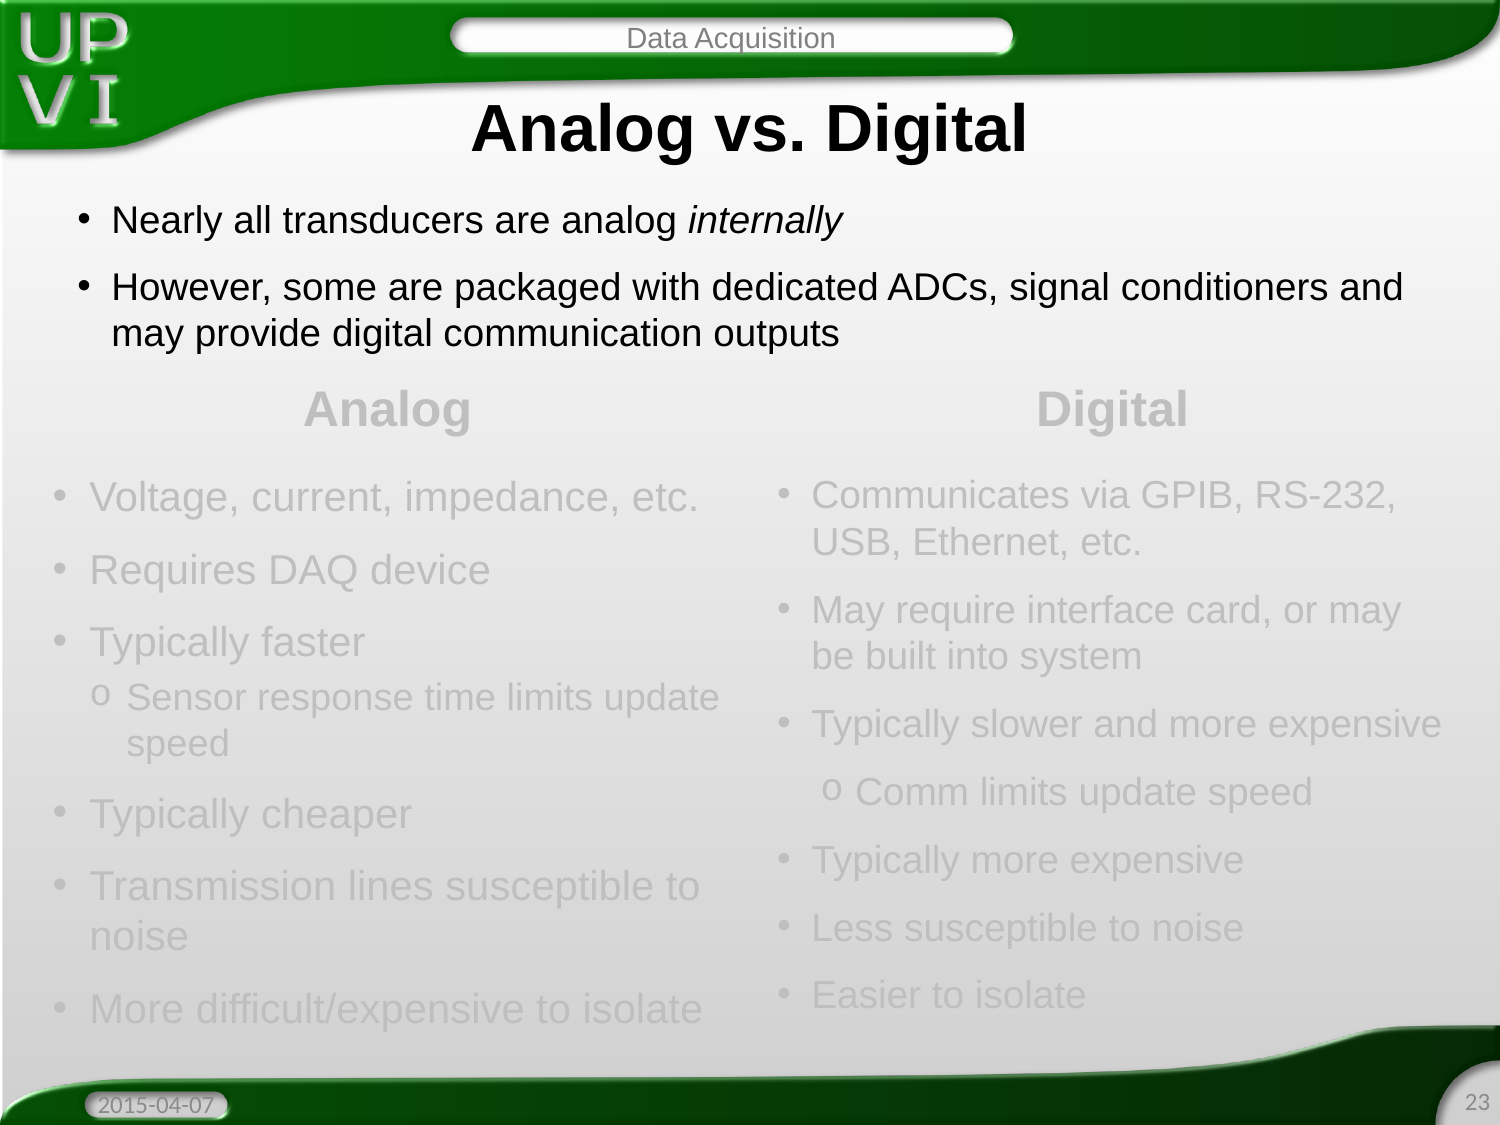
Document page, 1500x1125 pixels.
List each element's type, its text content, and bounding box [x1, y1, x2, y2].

list Analog [37, 350, 738, 462]
list Digital [762, 350, 1463, 462]
slide_number 23 [1155, 1069, 1500, 1125]
list Communicates via GPIB, RS-232, USB, Ethernet, etc. May require interface card, or may be built into system Typically slower and more expensive Comm limits update speed Typically more expensive Less susceptible to noise Easier to isolate [761, 462, 1463, 1038]
text_box Nearly all transducers are analog internally However, some are packaged with dedicated ADCs, signal conditioners and may provide digital communication outputs [62, 187, 1425, 363]
picture [0, 0, 1500, 1125]
list Voltage, current, impedance, etc. Requires DAQ device Typically faster Sensor response time limits update speed Typically cheaper Transmission lines susceptible to noise More difficult/expensive to isolate [37, 462, 738, 1050]
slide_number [75, 1073, 238, 1125]
footer Data Acquisition [450, 6, 1013, 67]
title Analog vs. Digital [75, 75, 1425, 175]
